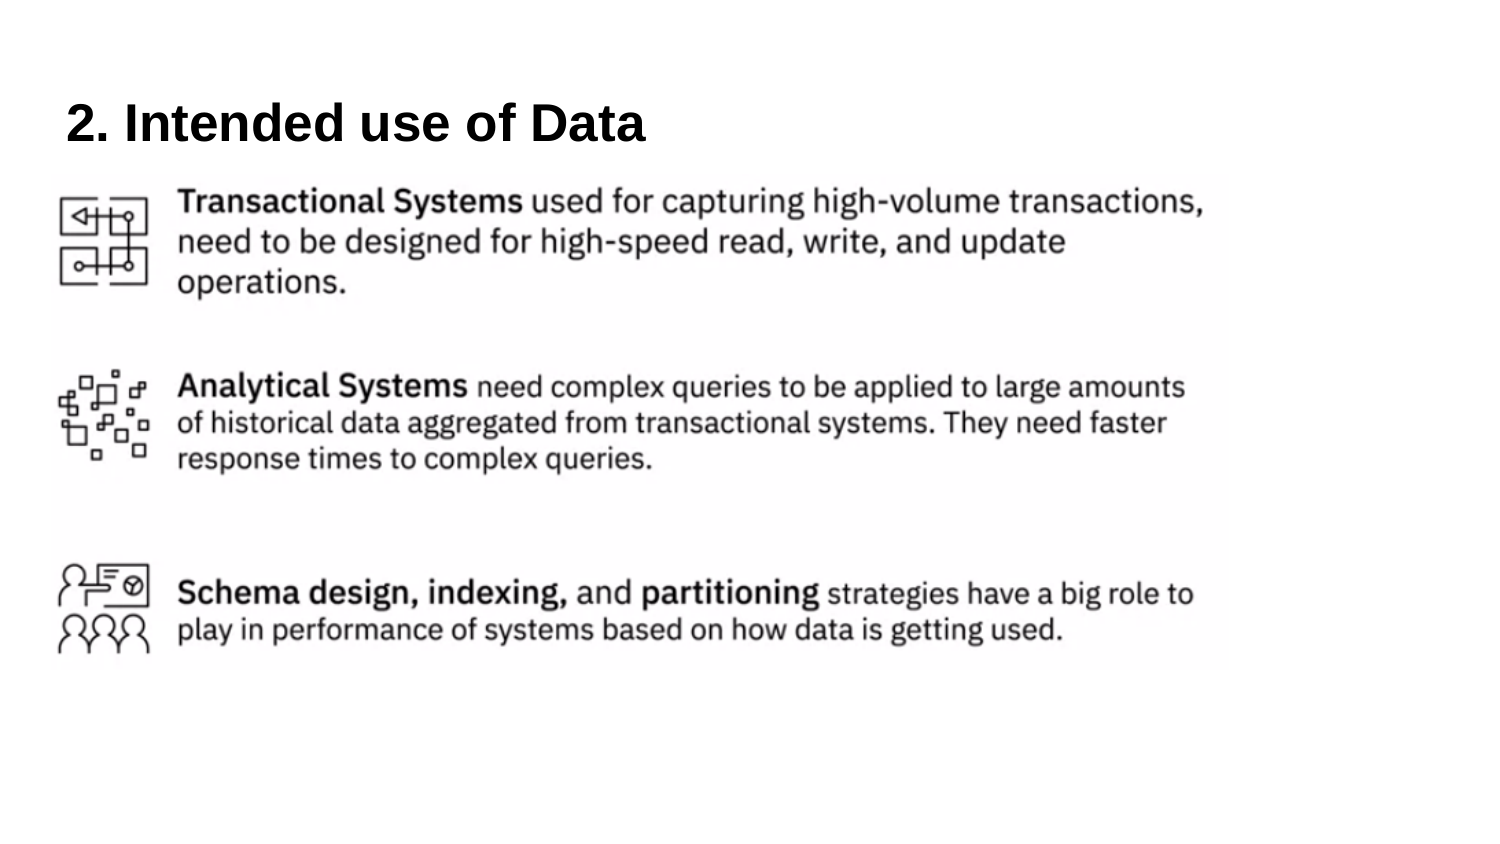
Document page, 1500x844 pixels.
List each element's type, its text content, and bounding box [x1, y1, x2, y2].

picture [50, 173, 1229, 670]
title 2. Intended use of Data [51, 72, 1449, 167]
